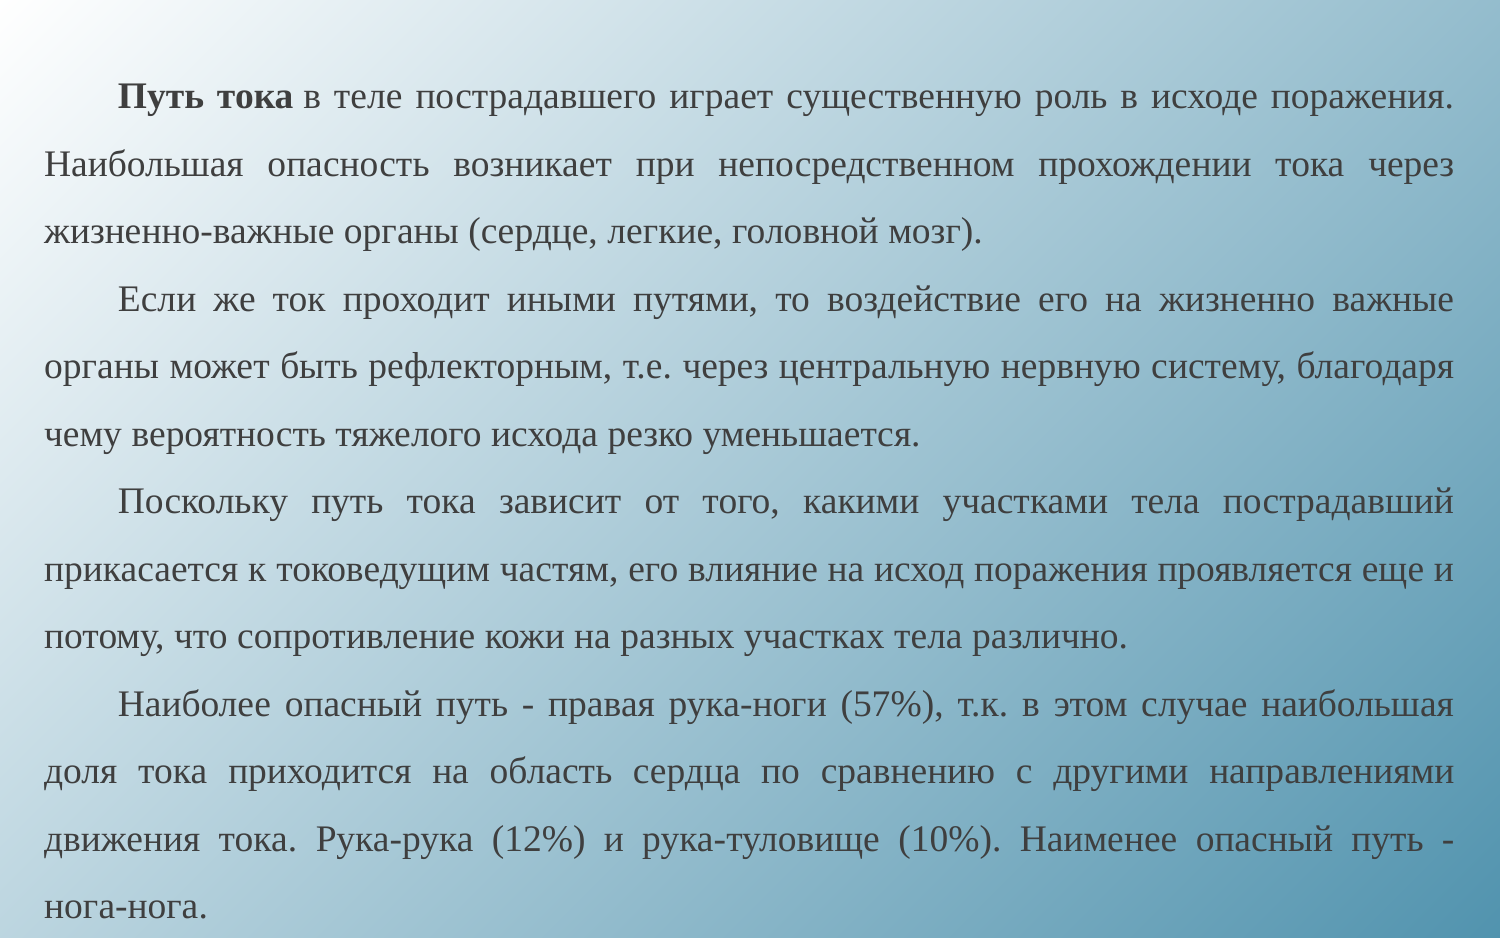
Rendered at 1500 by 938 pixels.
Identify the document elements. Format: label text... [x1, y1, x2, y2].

text_box Путь тока в теле пострадавшего играет существенную роль в исходе поражения. Наибольшая опасность возникает при непосредственном прохождении тока через жизненно-важные органы (сердце, легкие, головной мозг). Если же ток проходит иными путями, то воздействие его на жизненно важные органы может быть рефлекторным, т.е. через центральную нервную систему, благодаря чему вероятность тяжелого исхода резко уменьшается. Поскольку путь тока зависит от того, какими участками тела пострадавший прикасается к токоведущим частям, его влияние на исход поражения проявляется еще и потому, что сопротивление кожи на разных участках тела различно. Наиболее опасный путь - правая рука-ноги (57%), т.к. в этом случае наибольшая доля тока приходится на область сердца по сравнению с другими направлениями движения тока. Рука-рука (12%) и рука-туловище (10%). Наименее опасный путь - нога-нога. [29, 41, 1471, 934]
